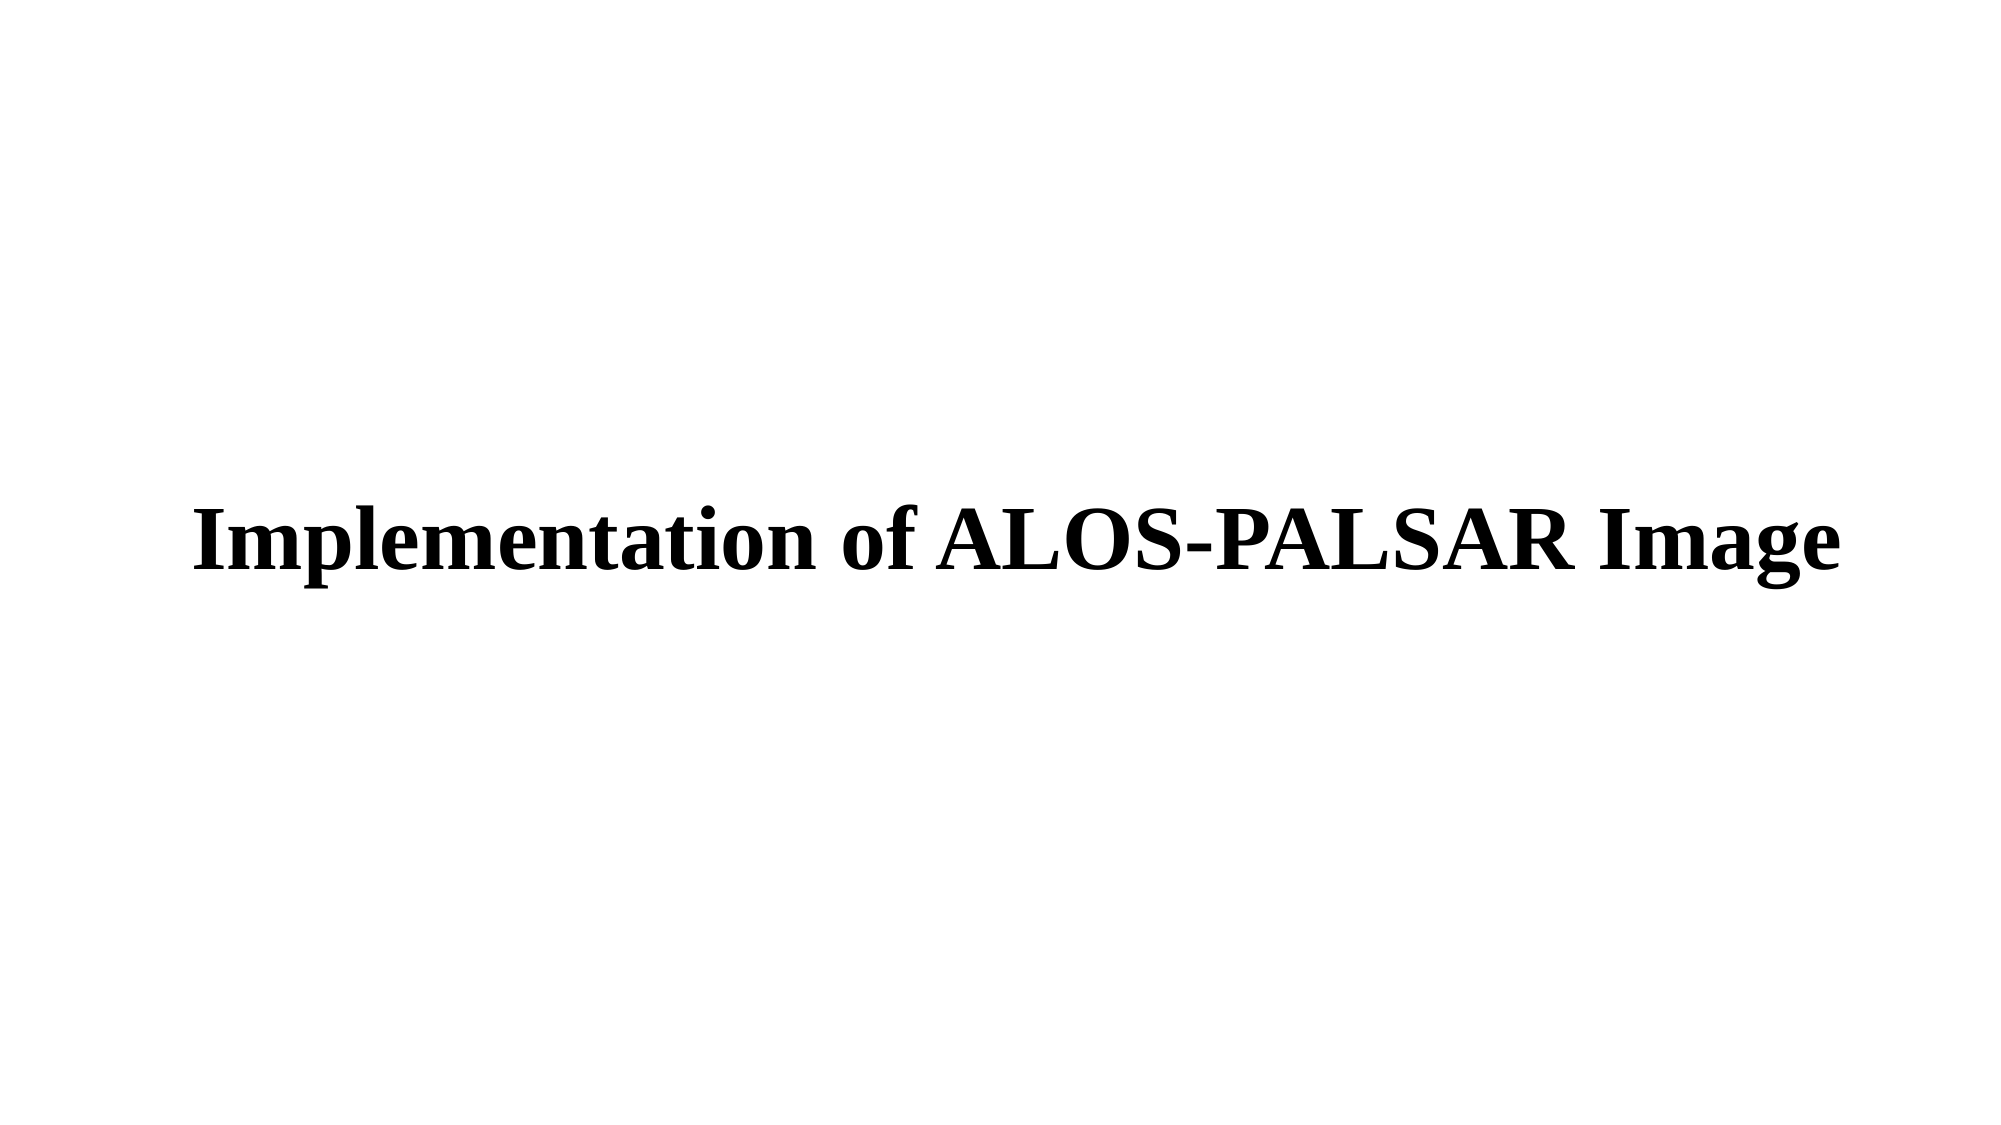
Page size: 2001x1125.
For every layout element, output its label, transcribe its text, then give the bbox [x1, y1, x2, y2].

title Implementation of ALOS-PALSAR Image [155, 431, 1881, 649]
